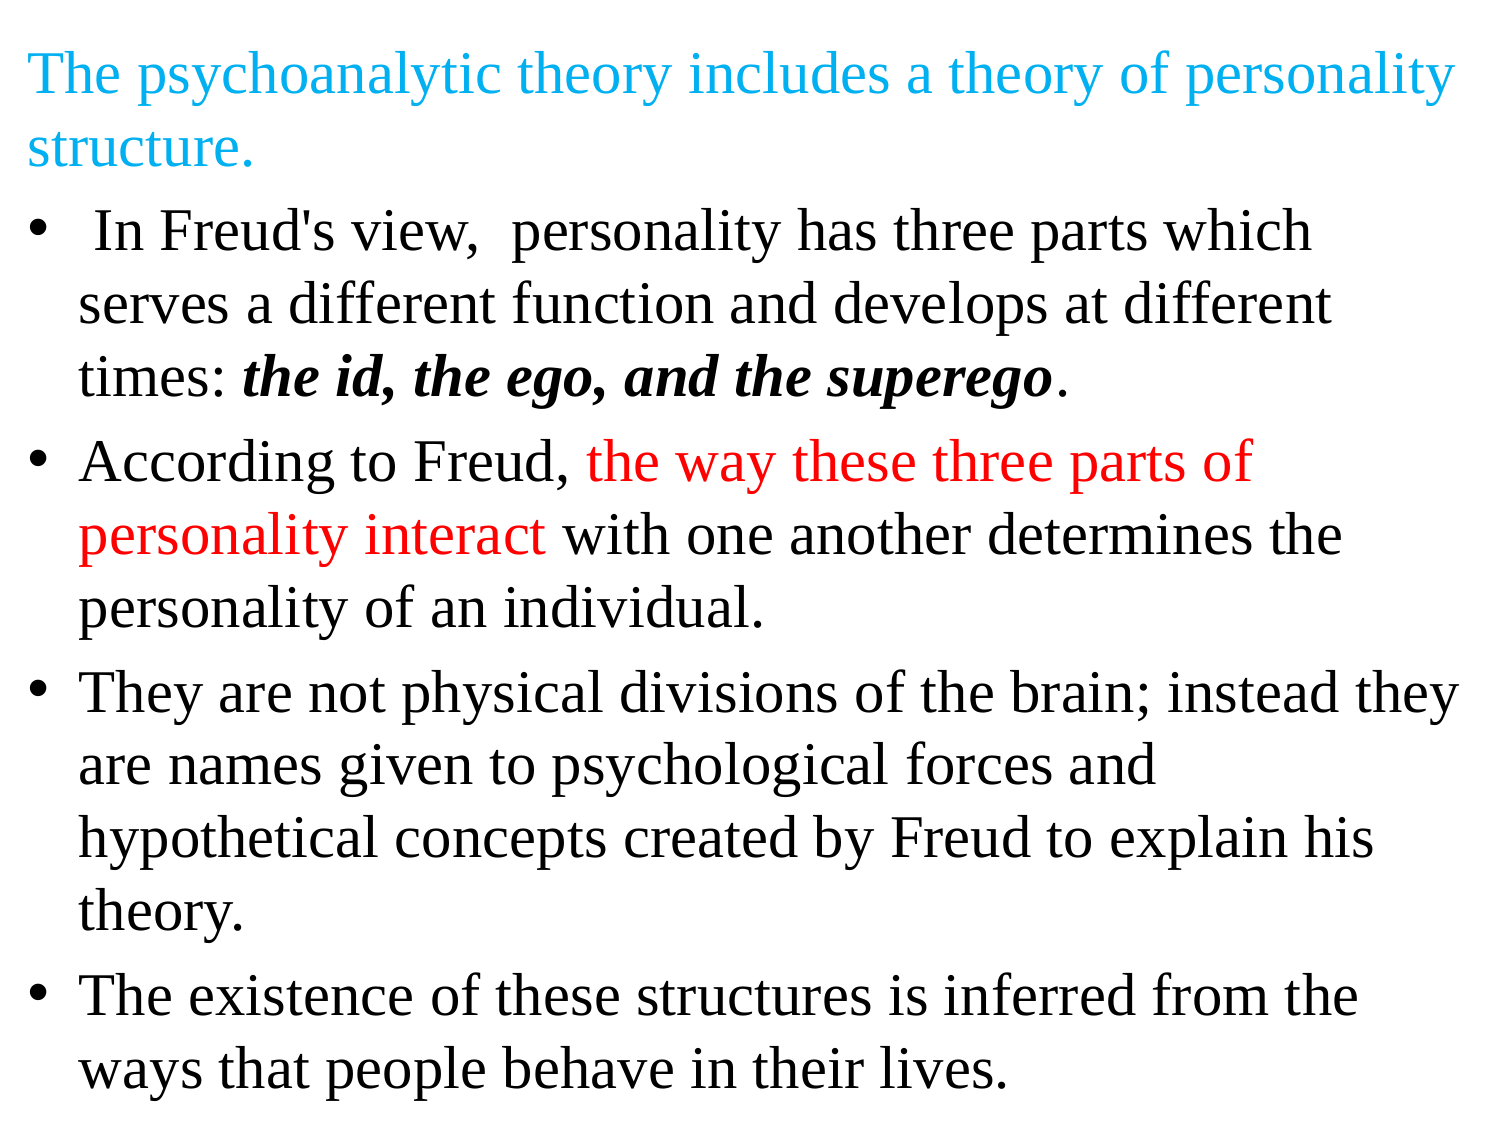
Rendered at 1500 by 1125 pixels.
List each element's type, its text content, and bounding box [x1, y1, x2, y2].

list The psychoanalytic theory includes a theory of personality structure. In Freud's view, personality has three parts which serves a different function and develops at different times: the id, the ego, and the superego. According to Freud, the way these three parts of personality interact with one another determines the personality of an individual. They are not physical divisions of the brain; instead they are names given to psychological forces and hypothetical concepts created by Freud to explain his theory. The existence of these structures is inferred from the ways that people behave in their lives. [12, 24, 1488, 1113]
